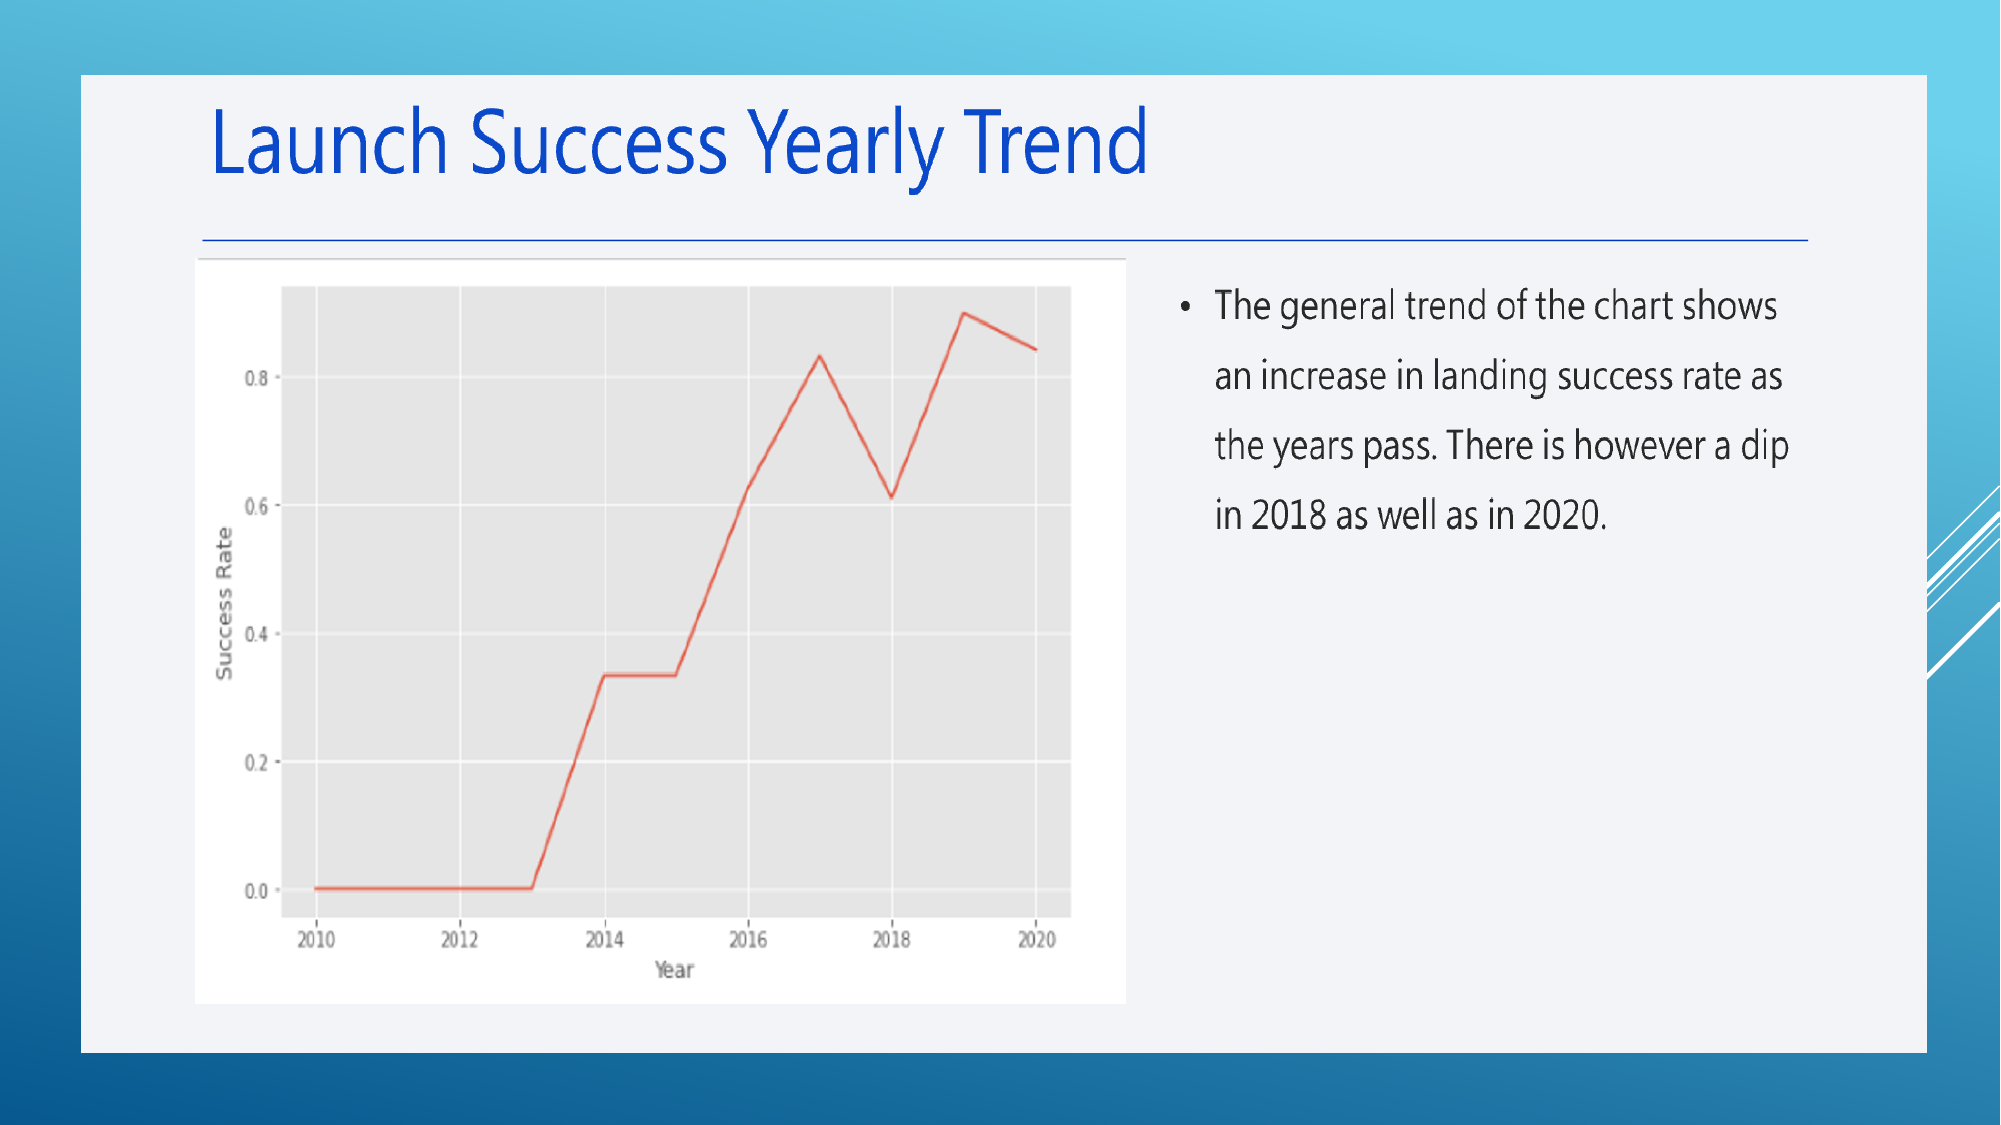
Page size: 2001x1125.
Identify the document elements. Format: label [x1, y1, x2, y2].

picture [81, 75, 1928, 1053]
